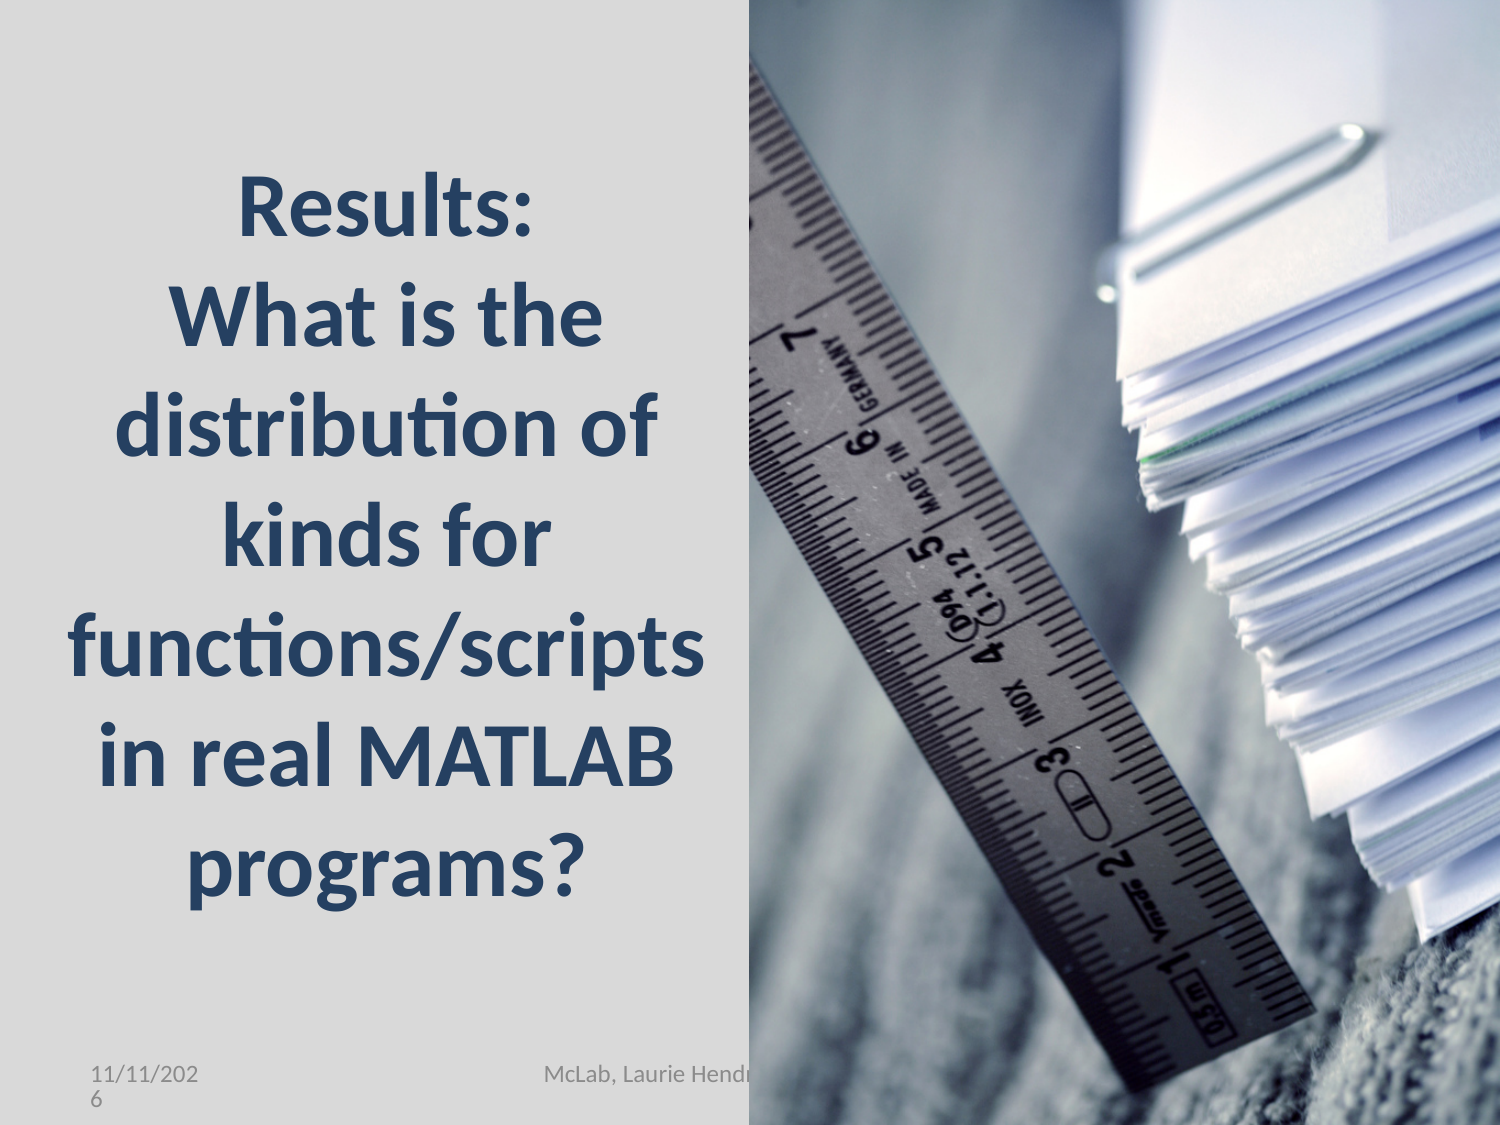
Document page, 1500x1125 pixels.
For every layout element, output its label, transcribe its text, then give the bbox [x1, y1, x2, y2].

text_box Results: What is the distribution of kinds for functions/scripts in real MATLAB programs? [41, 137, 733, 922]
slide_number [75, 1042, 225, 1103]
footer McLab, Laurie Hendren, Leverhulme Lecture [287, 1042, 744, 1103]
picture [749, 0, 1500, 1125]
